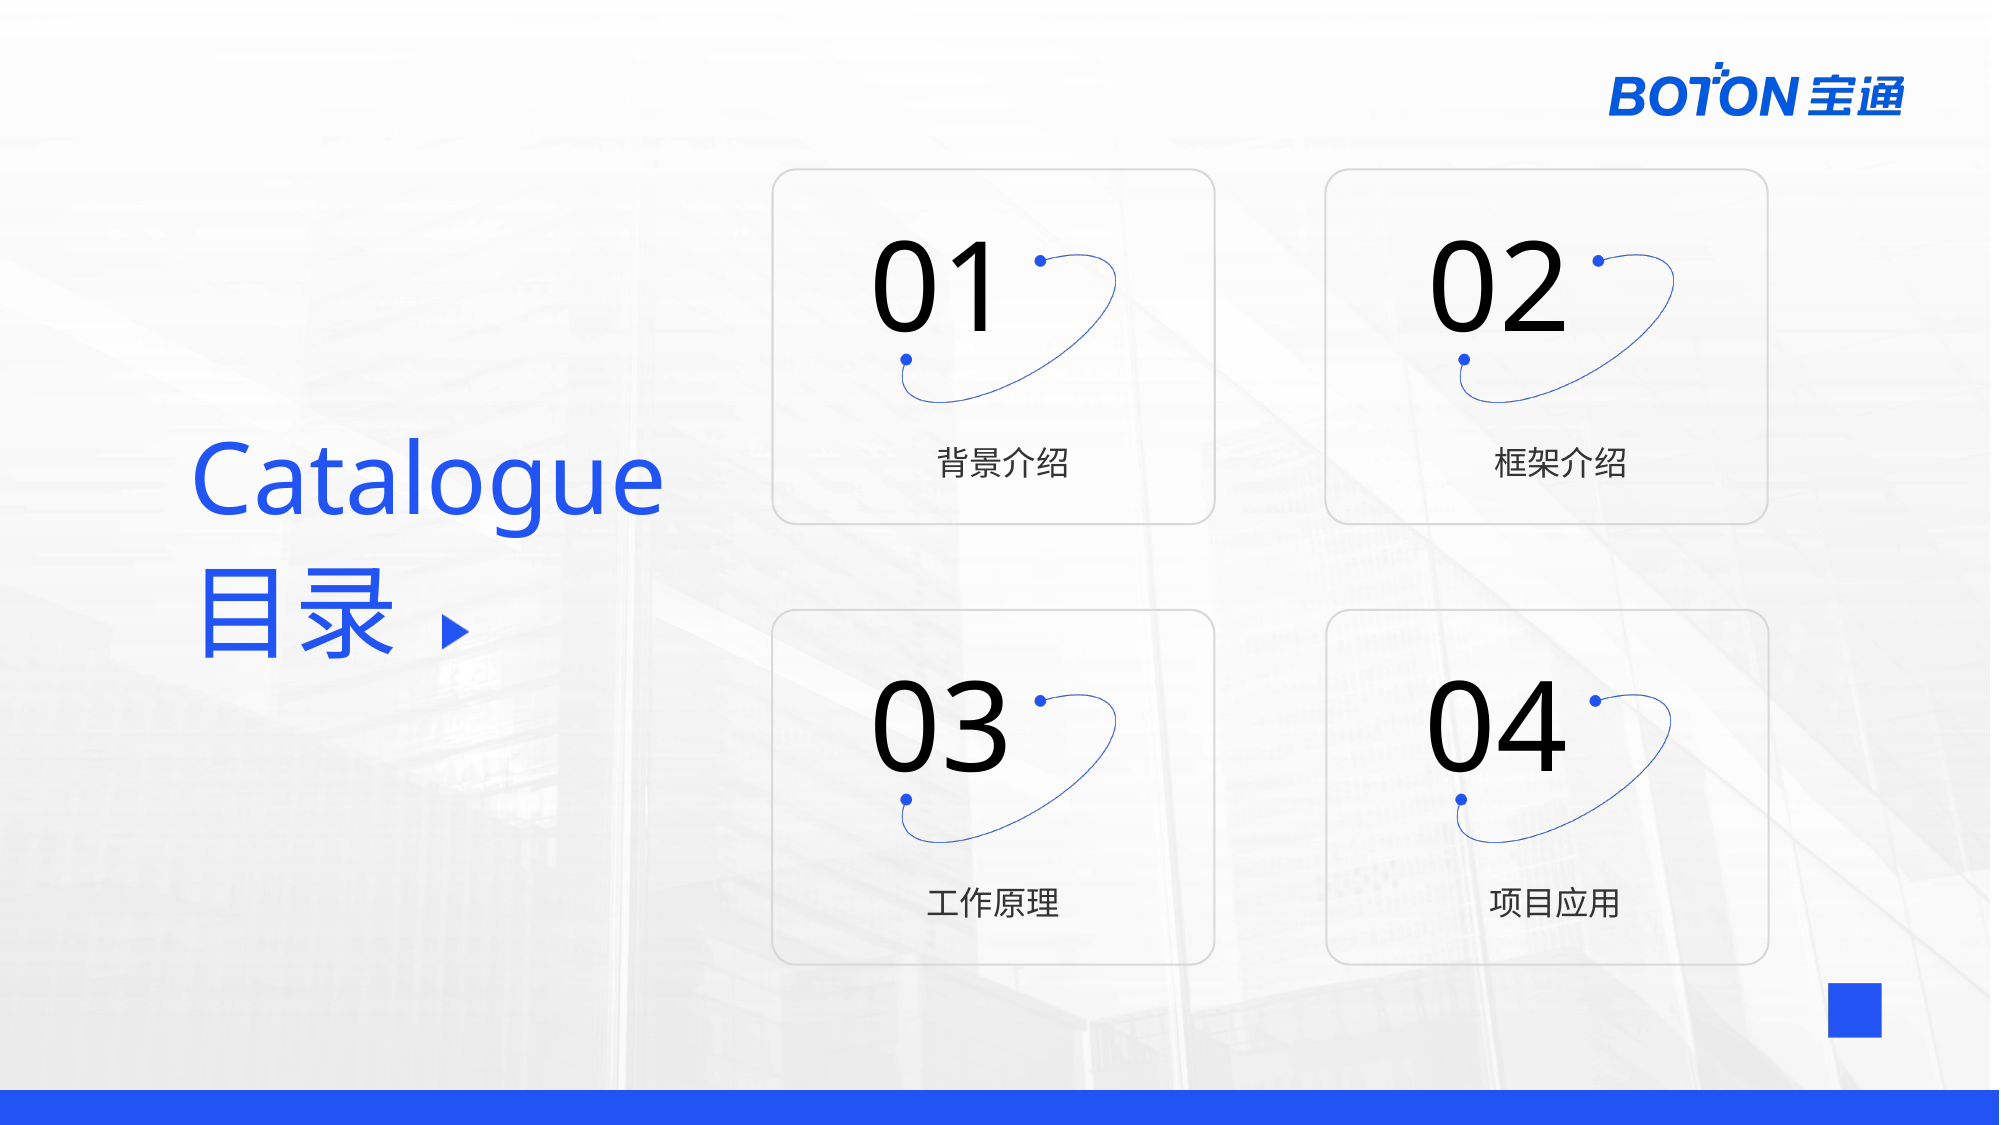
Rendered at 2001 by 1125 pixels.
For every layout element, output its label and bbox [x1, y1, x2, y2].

text_box [1326, 609, 1769, 965]
text_box [1325, 169, 1768, 524]
text_box [772, 169, 1215, 524]
picture [0, 0, 1990, 1125]
text_box [772, 609, 1215, 965]
text_box [190, 398, 763, 675]
text_box [1990, 1090, 2000, 1125]
